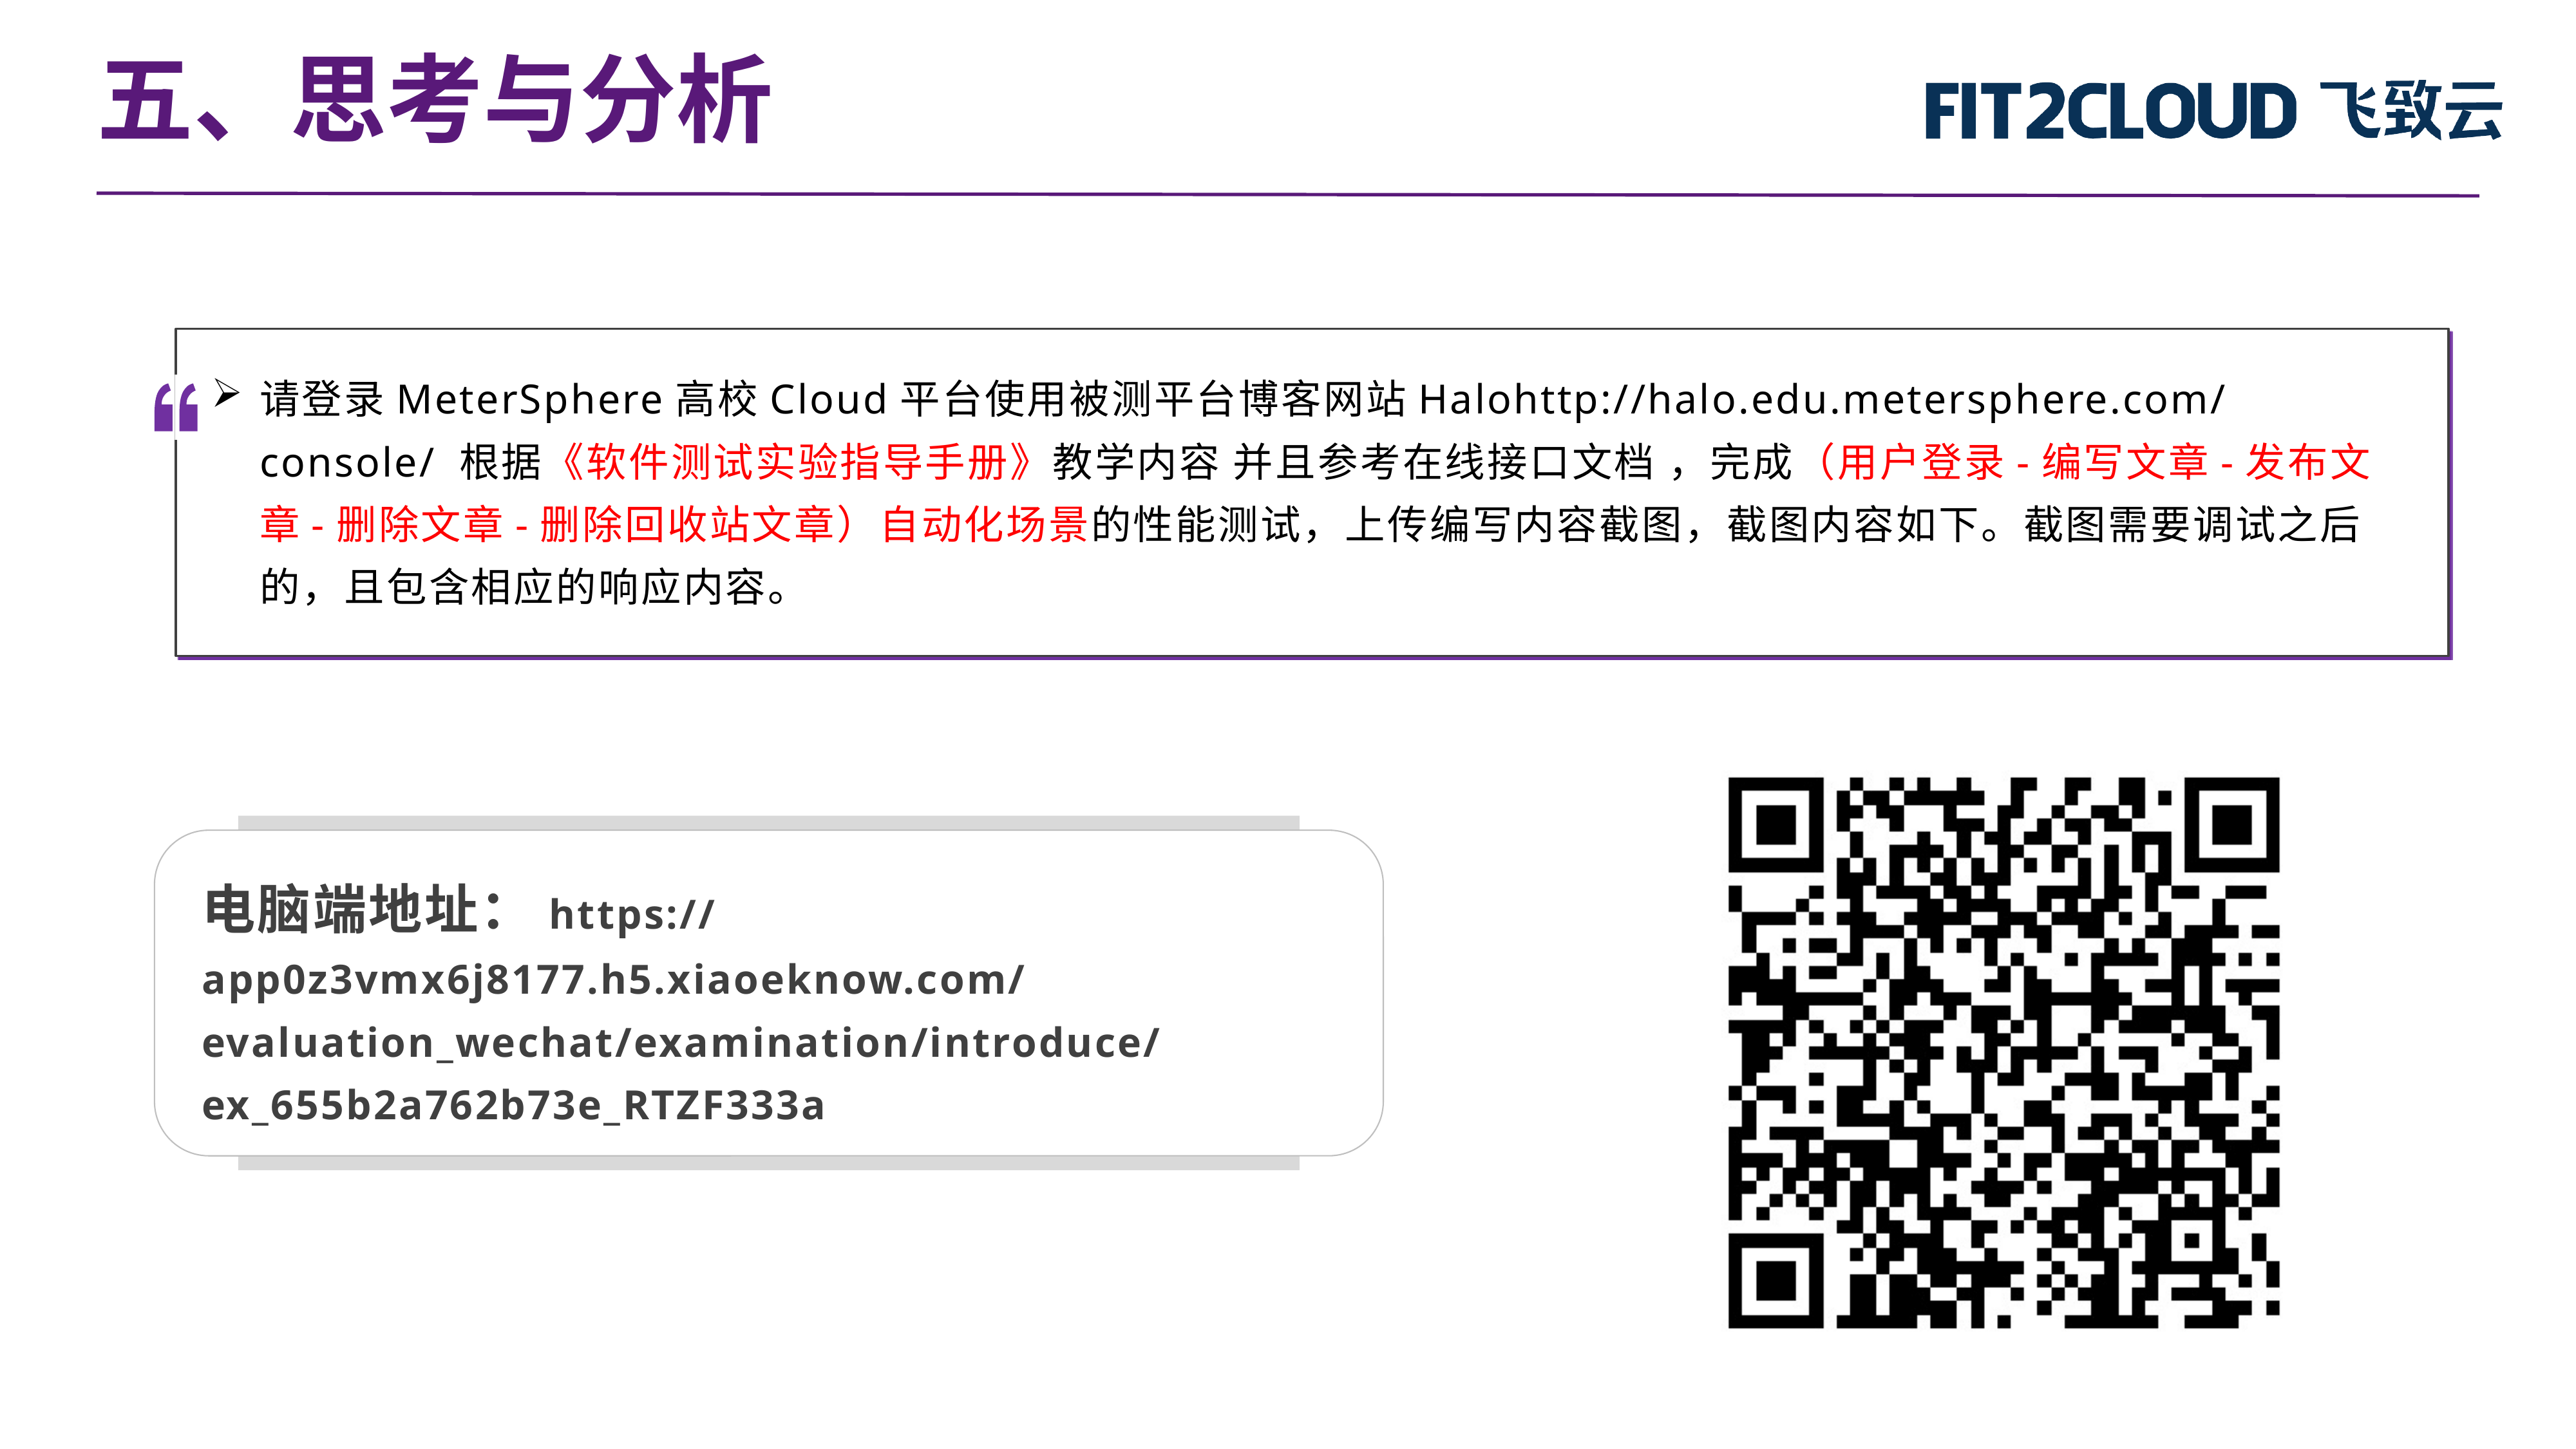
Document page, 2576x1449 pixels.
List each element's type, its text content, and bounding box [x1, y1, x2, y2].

picture [1674, 724, 2333, 1382]
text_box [96, 193, 2480, 196]
picture [1926, 80, 2503, 140]
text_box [154, 815, 1384, 1171]
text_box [154, 328, 2448, 656]
text_box 五、思考与分析 [96, 32, 1743, 161]
